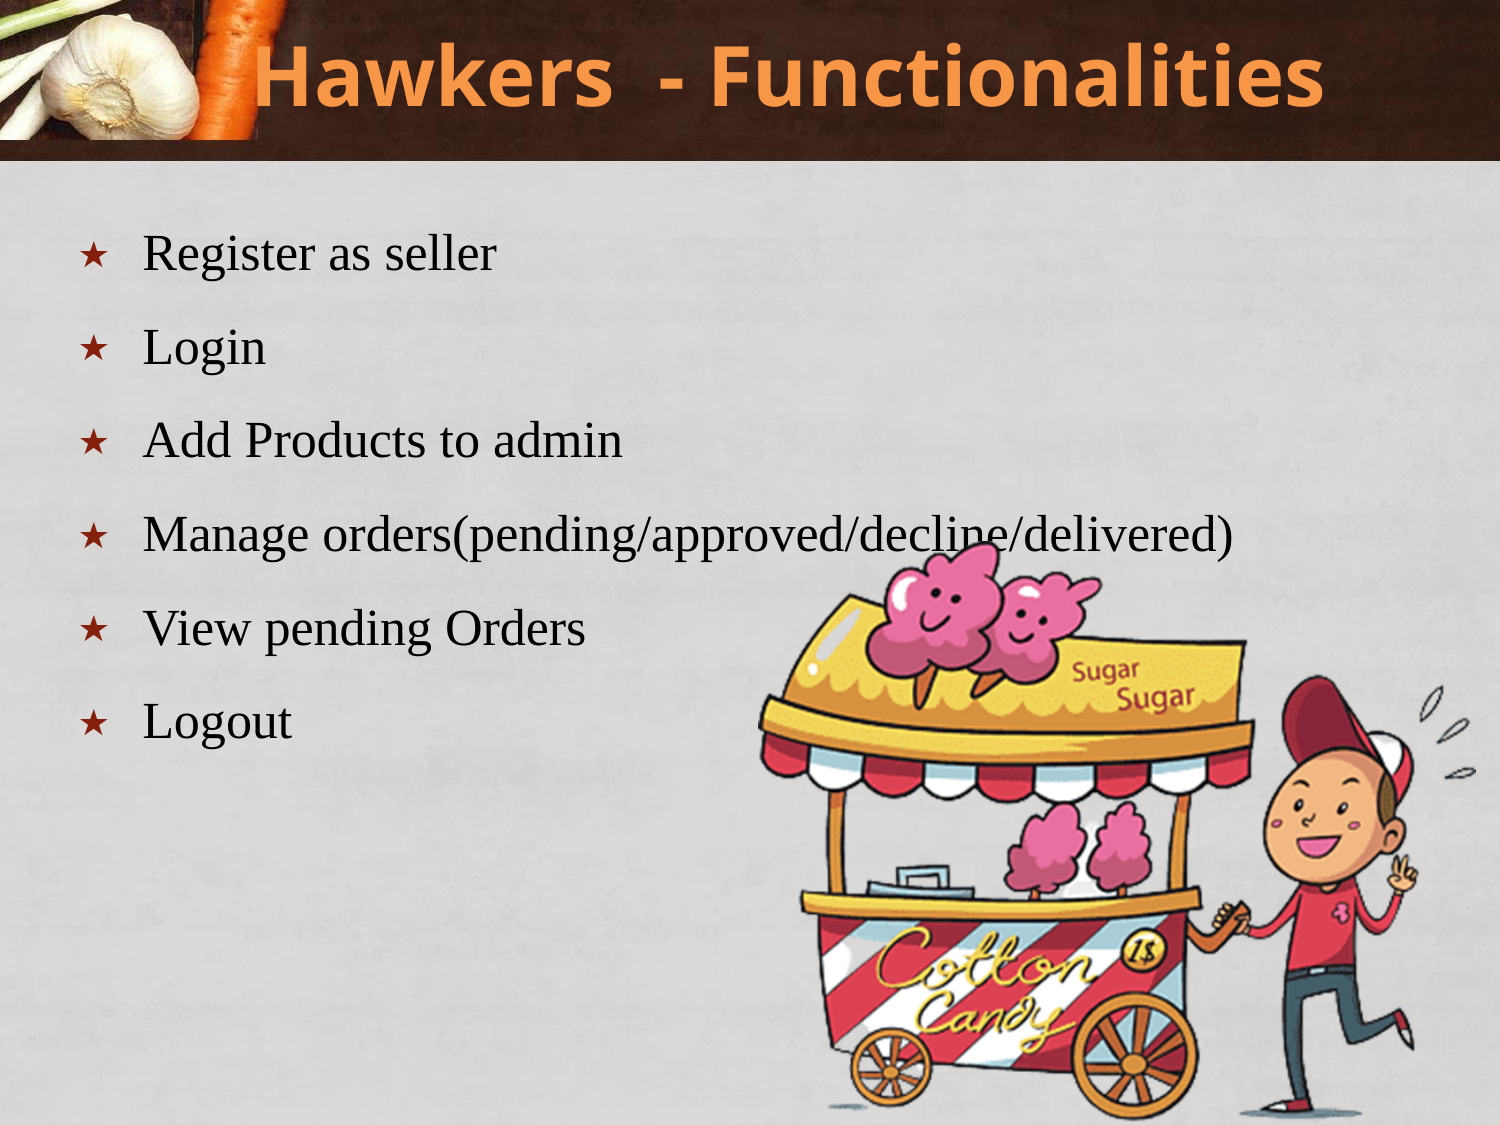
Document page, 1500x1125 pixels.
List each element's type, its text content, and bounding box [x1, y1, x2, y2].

picture [0, 0, 1500, 1125]
title Hawkers - Functionalities [188, 7, 1390, 138]
list Register as seller Login Add Products to admin Manage orders(pending/approved/decline/delivered) View pending Orders Logout [52, 179, 1458, 928]
